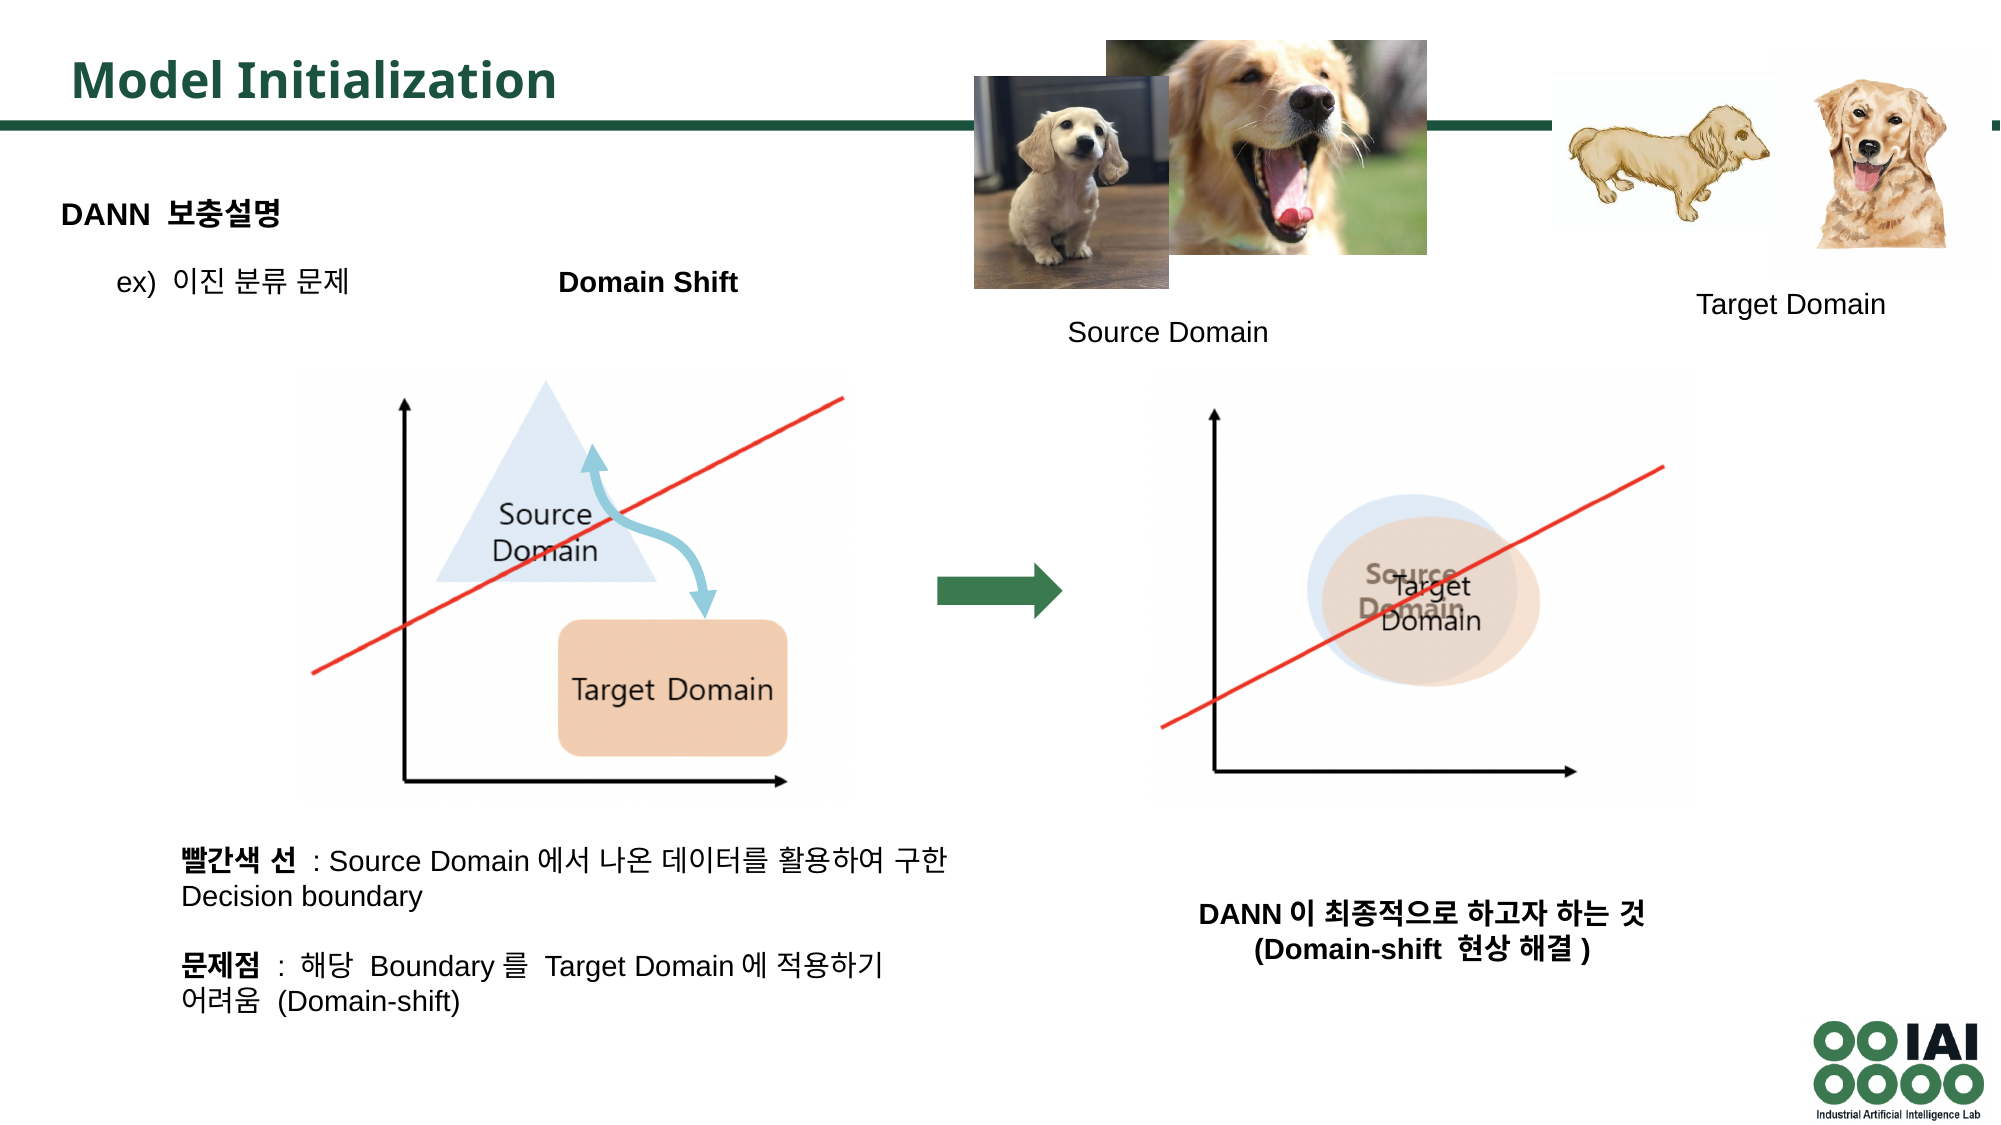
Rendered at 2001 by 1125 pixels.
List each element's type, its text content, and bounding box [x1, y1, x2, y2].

picture [1148, 370, 1697, 804]
text_box DANN 보충설명 [46, 186, 297, 239]
text_box 빨간색 선 : Source Domain에서 나온 데이터를 활용하여 구한 Decision boundary 문제점 : 해당 Boundary를 Target Domain에 적용하기 어려움 (Domain-shift) [166, 834, 985, 1025]
title Model Initialization [68, 46, 1033, 237]
text_box Domain Shift [543, 255, 754, 306]
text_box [560, 474, 737, 588]
text_box DANN이 최종적으로 하고자 하는 것 (Domain-shift 현상 해결) [1165, 887, 1680, 973]
text_box Source Domain [1053, 306, 1285, 357]
text_box Target Domain [1681, 277, 1902, 328]
picture [1803, 1015, 1992, 1125]
picture [1552, 52, 1992, 276]
picture [974, 40, 1427, 289]
text_box ex) 이진 분류 문제 [101, 255, 366, 306]
picture [299, 370, 852, 804]
text_box [935, 560, 1065, 621]
